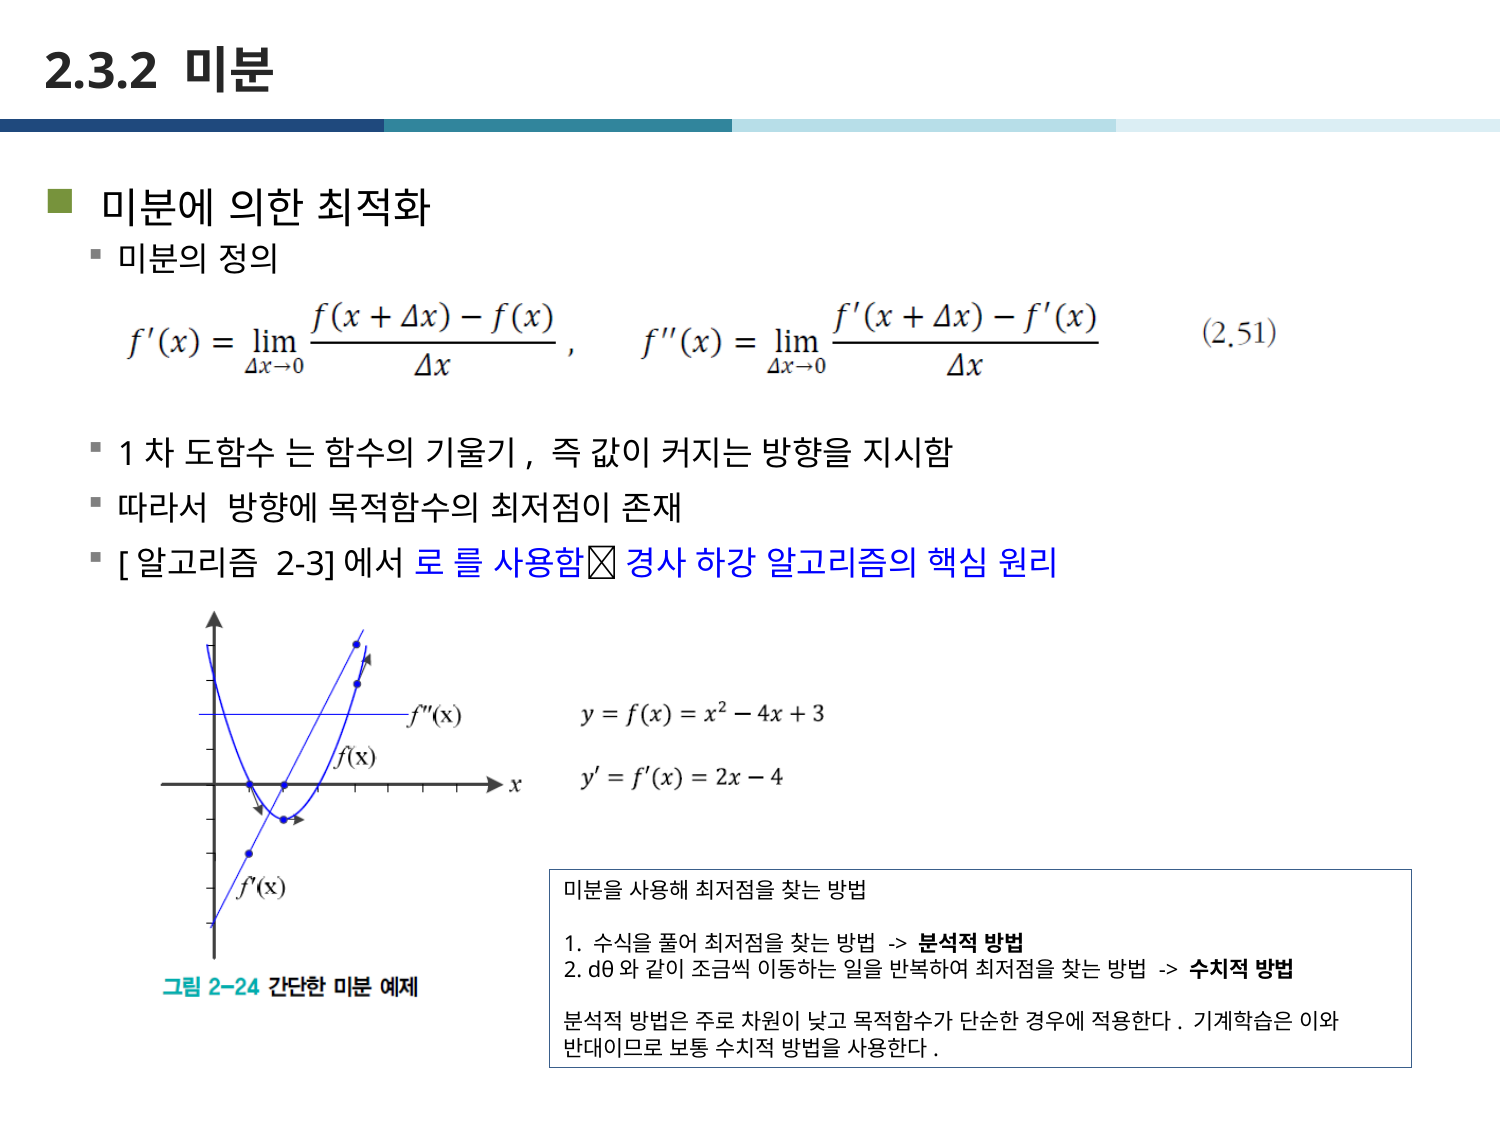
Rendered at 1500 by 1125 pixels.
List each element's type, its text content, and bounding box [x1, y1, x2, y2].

text_box 미분을 사용해 최저점을 찾는 방법 1. 수식을 풀어 최저점을 찾는 방법 -> 분석적 방법 2. dθ와 같이 조금씩 이동하는 일을 반복하여 최저점을 찾는 방법 -> 수치적 방법 분석적 방법은 주로 차원이 낮고 목적함수가 단순한 경우에 적용한다. 기계학습은 이와 반대이므로 보통 수치적 방법을 사용한다. [549, 869, 1412, 1068]
picture [147, 609, 827, 1001]
title 2.3.2 미분 [29, 23, 1270, 114]
picture [123, 295, 1284, 386]
